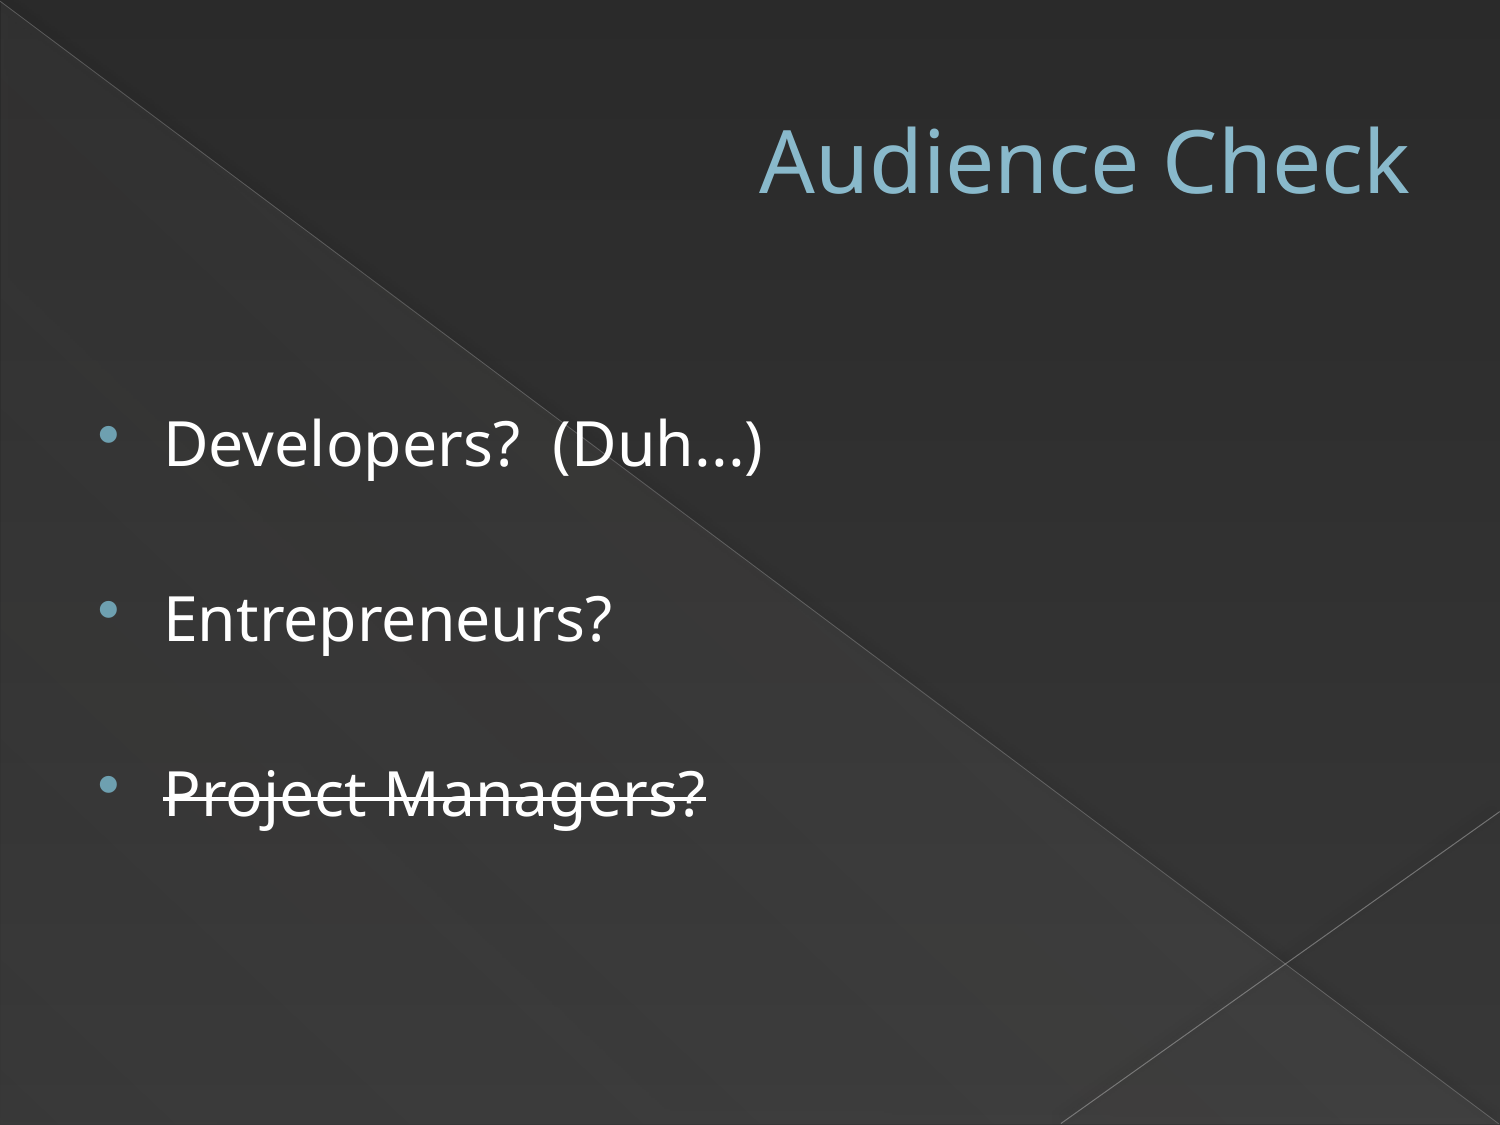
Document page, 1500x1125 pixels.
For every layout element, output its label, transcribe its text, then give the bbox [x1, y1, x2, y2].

title Audience Check [75, 43, 1425, 274]
list Developers? (Duh...) Entrepreneurs? Project Managers? [75, 308, 1425, 1059]
